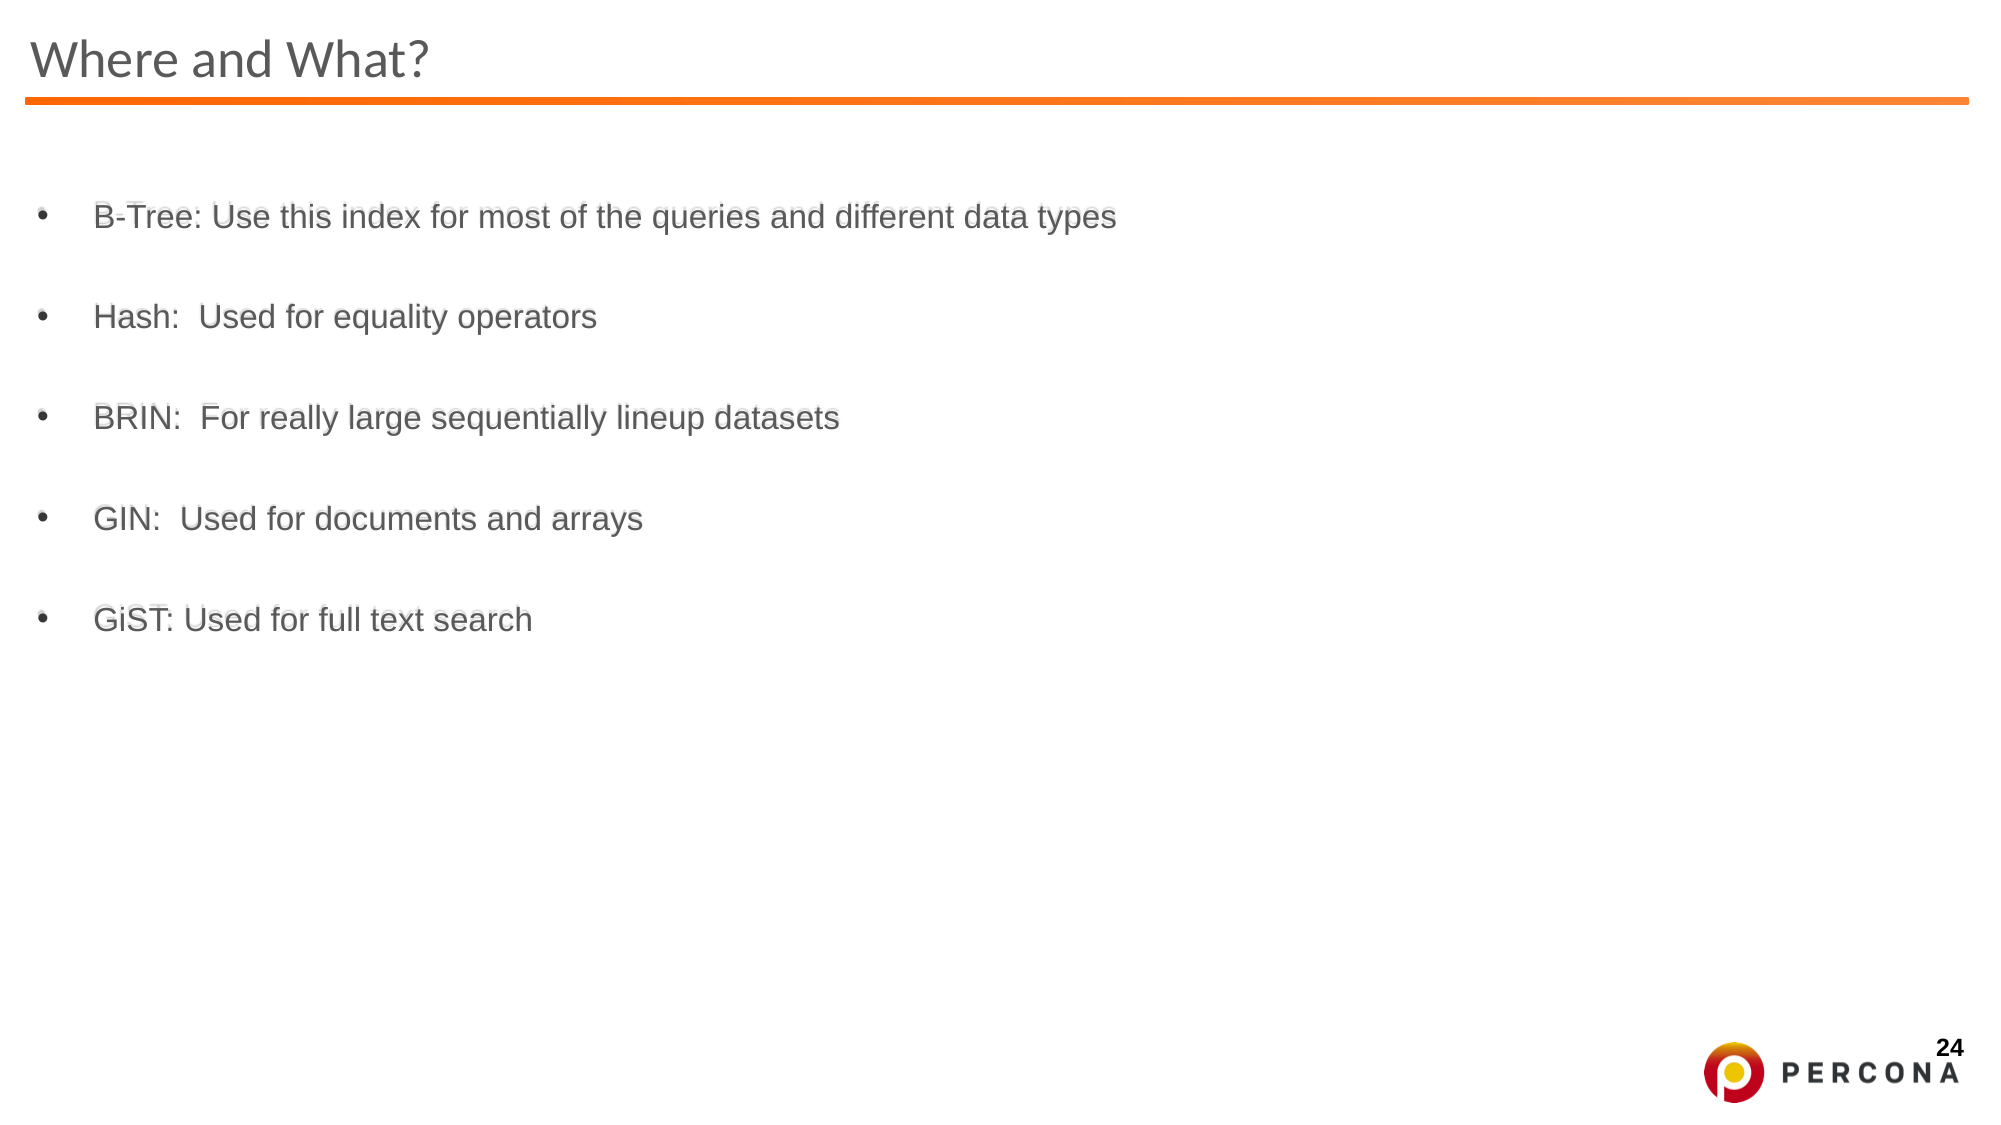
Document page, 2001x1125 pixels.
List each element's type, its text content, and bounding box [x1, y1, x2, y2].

picture [1704, 1042, 1959, 1103]
title Where and What? [22, 0, 1972, 119]
slide_number 24 [1928, 1028, 1972, 1066]
list B-Tree: Use this index for most of the queries and different data types Hash: Used for equality operators BRIN: For really large sequentially lineup datasets GIN: Used for documents and arrays GiST: Used for full text search [29, 147, 1979, 993]
